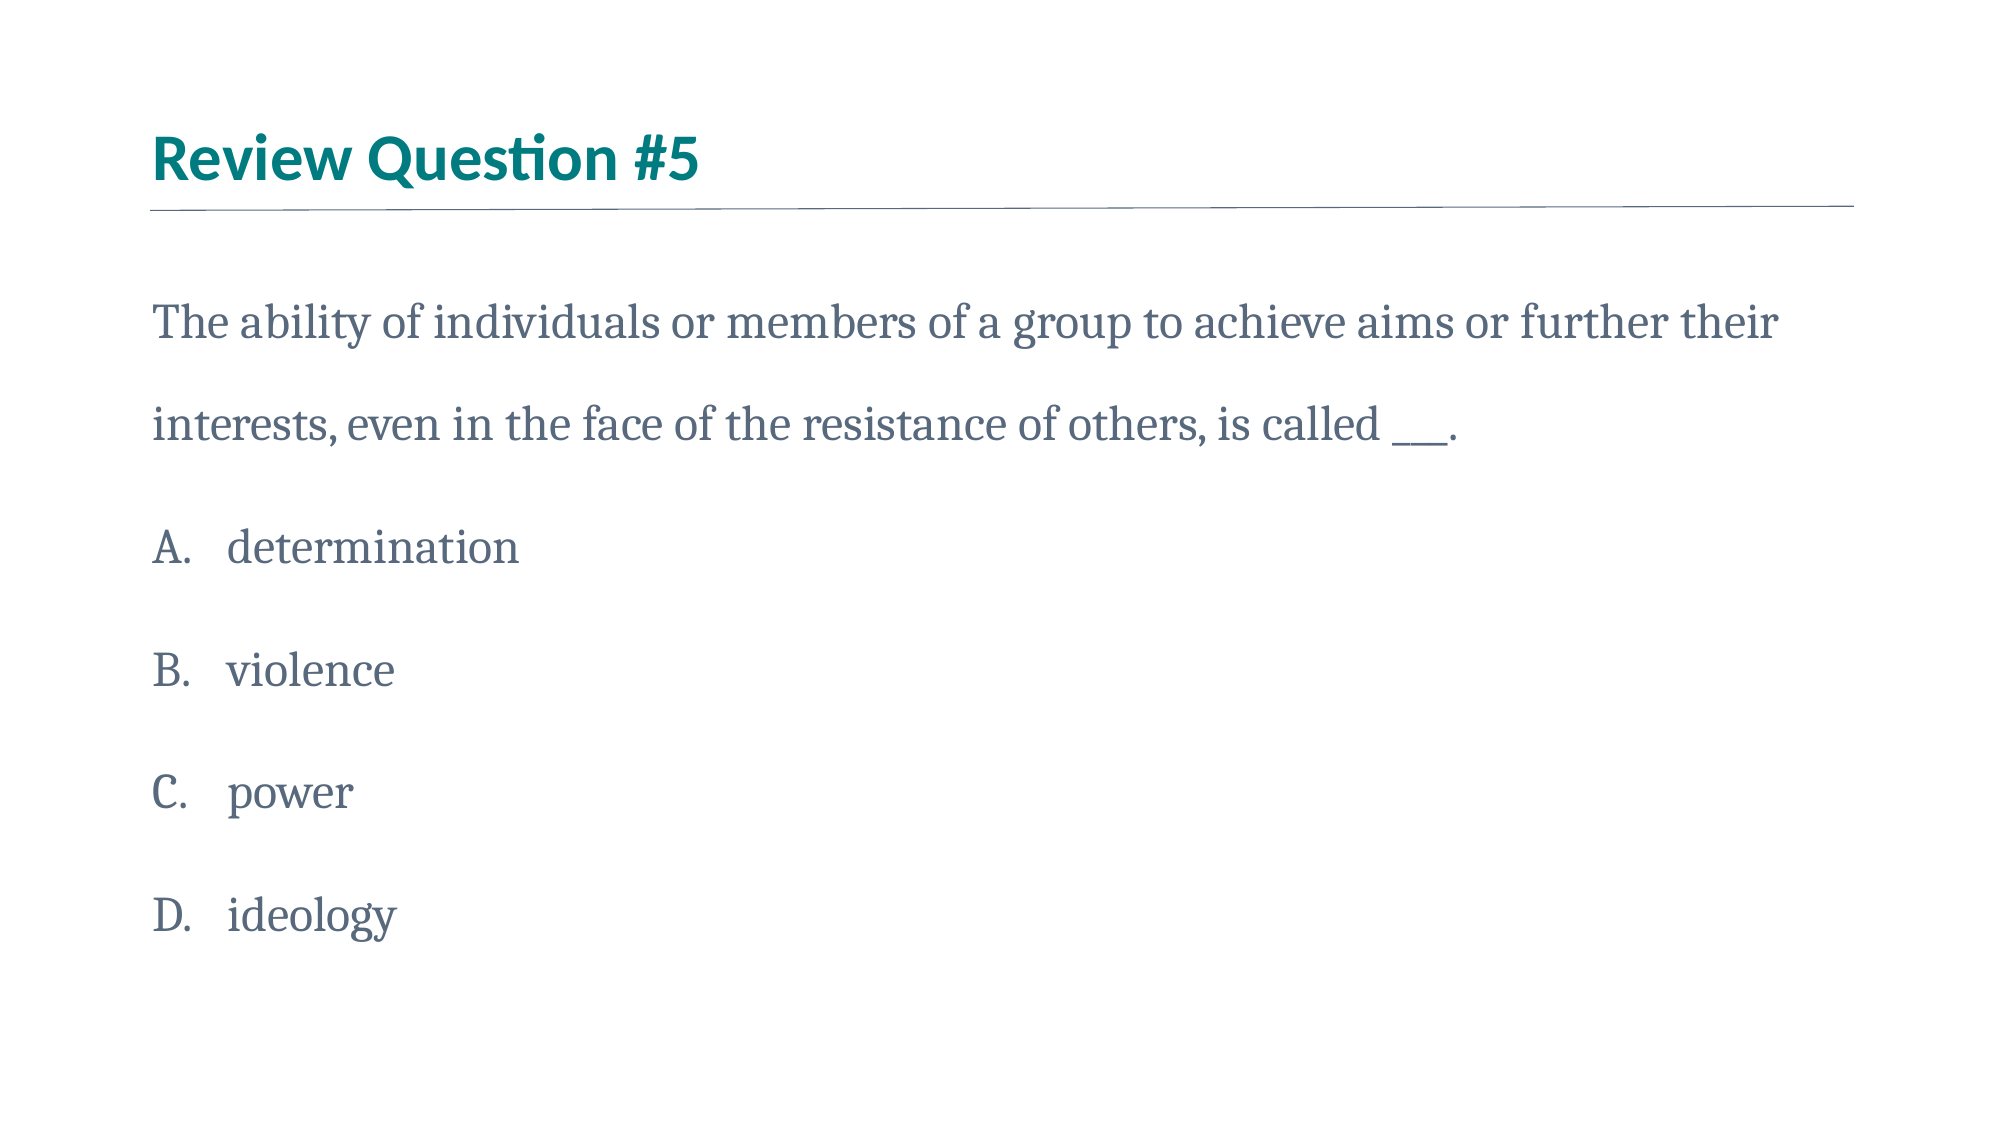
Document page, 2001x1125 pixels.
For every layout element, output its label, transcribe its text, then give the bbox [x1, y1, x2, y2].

list The ability of individuals or members of a group to achieve aims or further their interests, even in the face of the resistance of others, is called ___. determination violence power ideology [137, 238, 1863, 1020]
title Review Question #5 [137, 107, 1863, 211]
